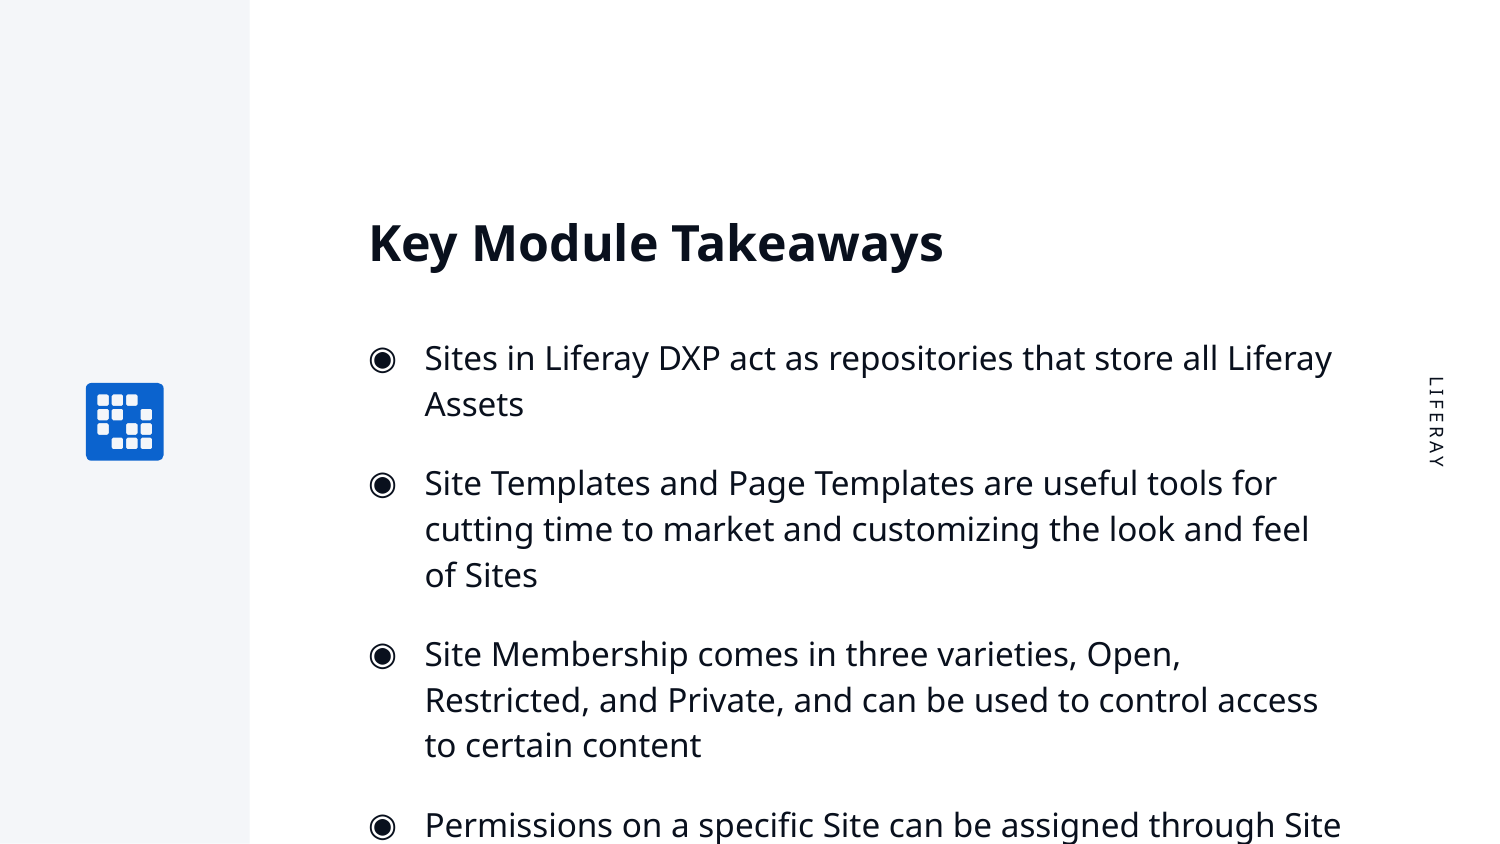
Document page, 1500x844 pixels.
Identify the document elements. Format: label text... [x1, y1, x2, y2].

text_box Key Module Takeaways [368, 196, 1350, 284]
subtitle Sites in Liferay DXP act as repositories that store all Liferay Assets Site Templates and Page Templates are useful tools for cutting time to market and customizing the look and feel of Sites Site Membership comes in three varieties, Open, Restricted, and Private, and can be used to control access to certain content Permissions on a specific Site can be assigned through Site Roles or Teams [368, 315, 1351, 693]
